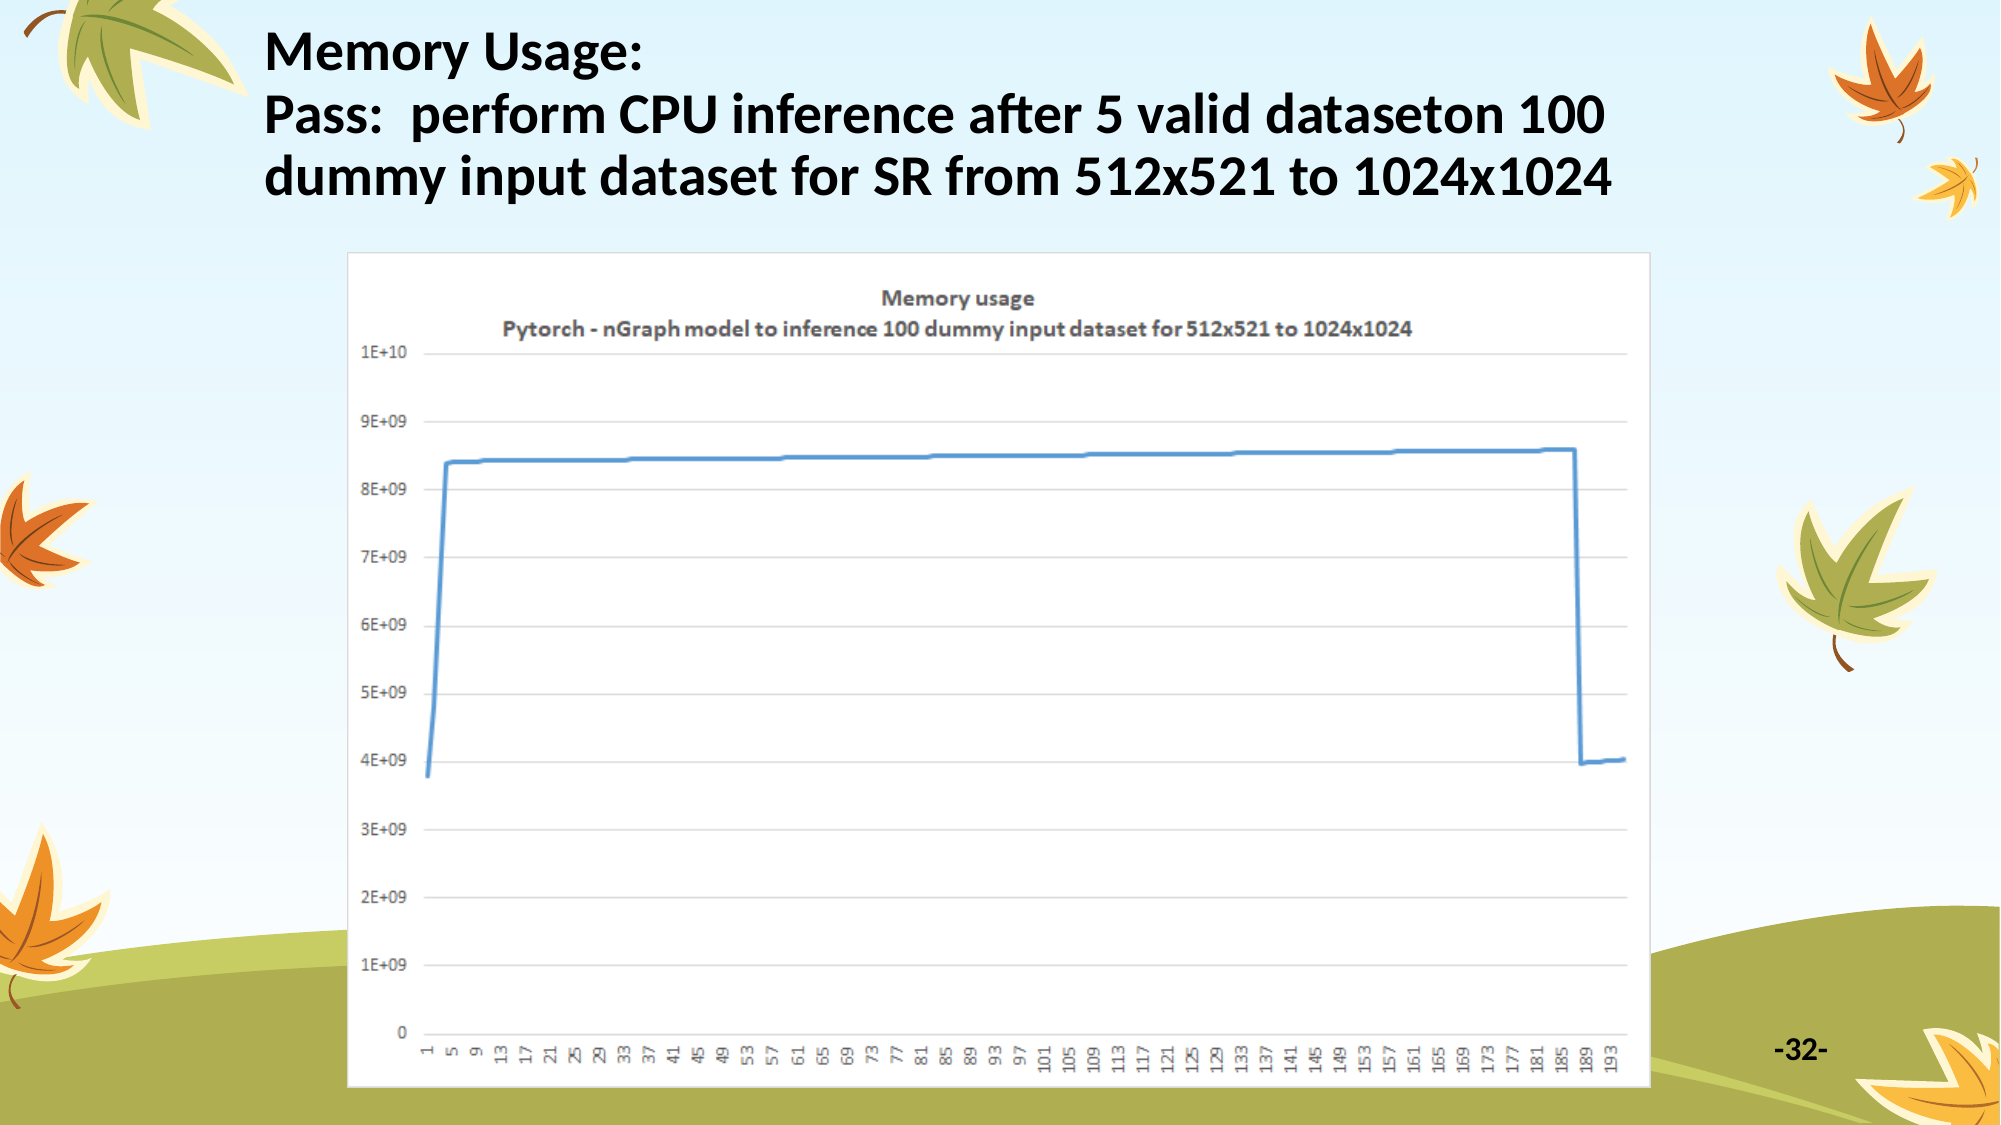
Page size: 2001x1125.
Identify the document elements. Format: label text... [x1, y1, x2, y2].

title Memory Usage: Pass: perform CPU inference after 5 valid dataseton 100 dummy input dataset for SR from 512x521 to 1024x1024 [249, 12, 1749, 216]
picture [347, 252, 1651, 1088]
